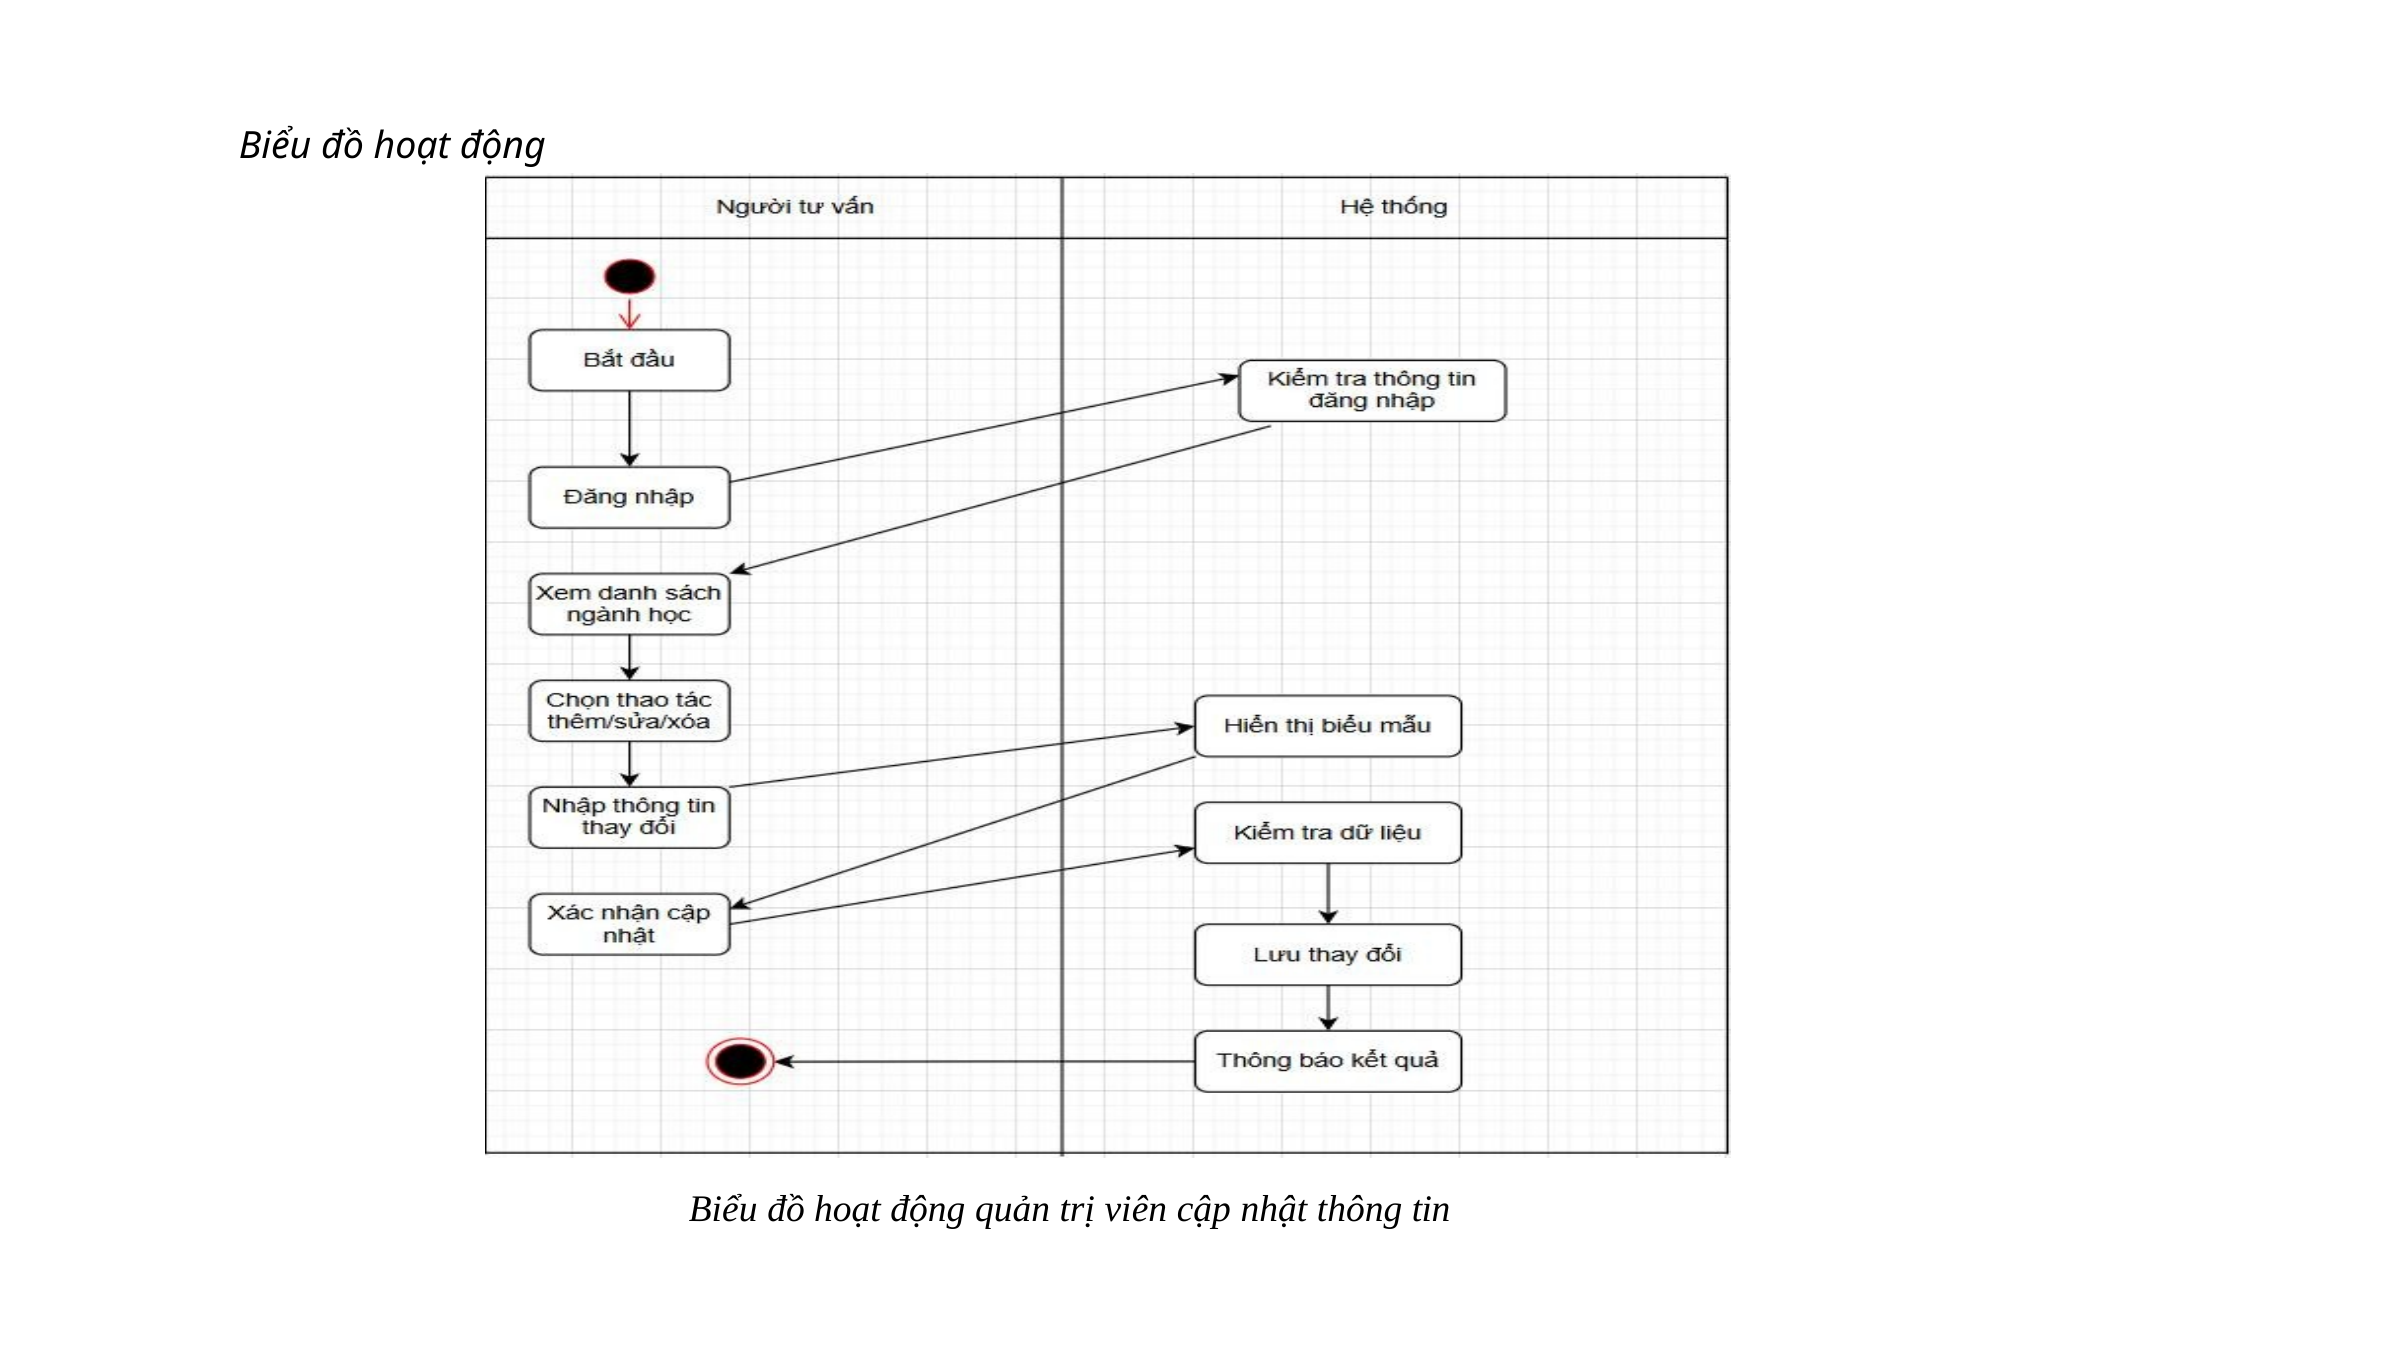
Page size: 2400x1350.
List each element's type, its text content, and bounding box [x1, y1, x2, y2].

text_box Biểu đồ hoạt động quản trị viên cập nhật thông tin [673, 1176, 1874, 1236]
picture [485, 173, 1731, 1158]
text_box Biểu đồ hoạt động [73, 113, 1274, 173]
